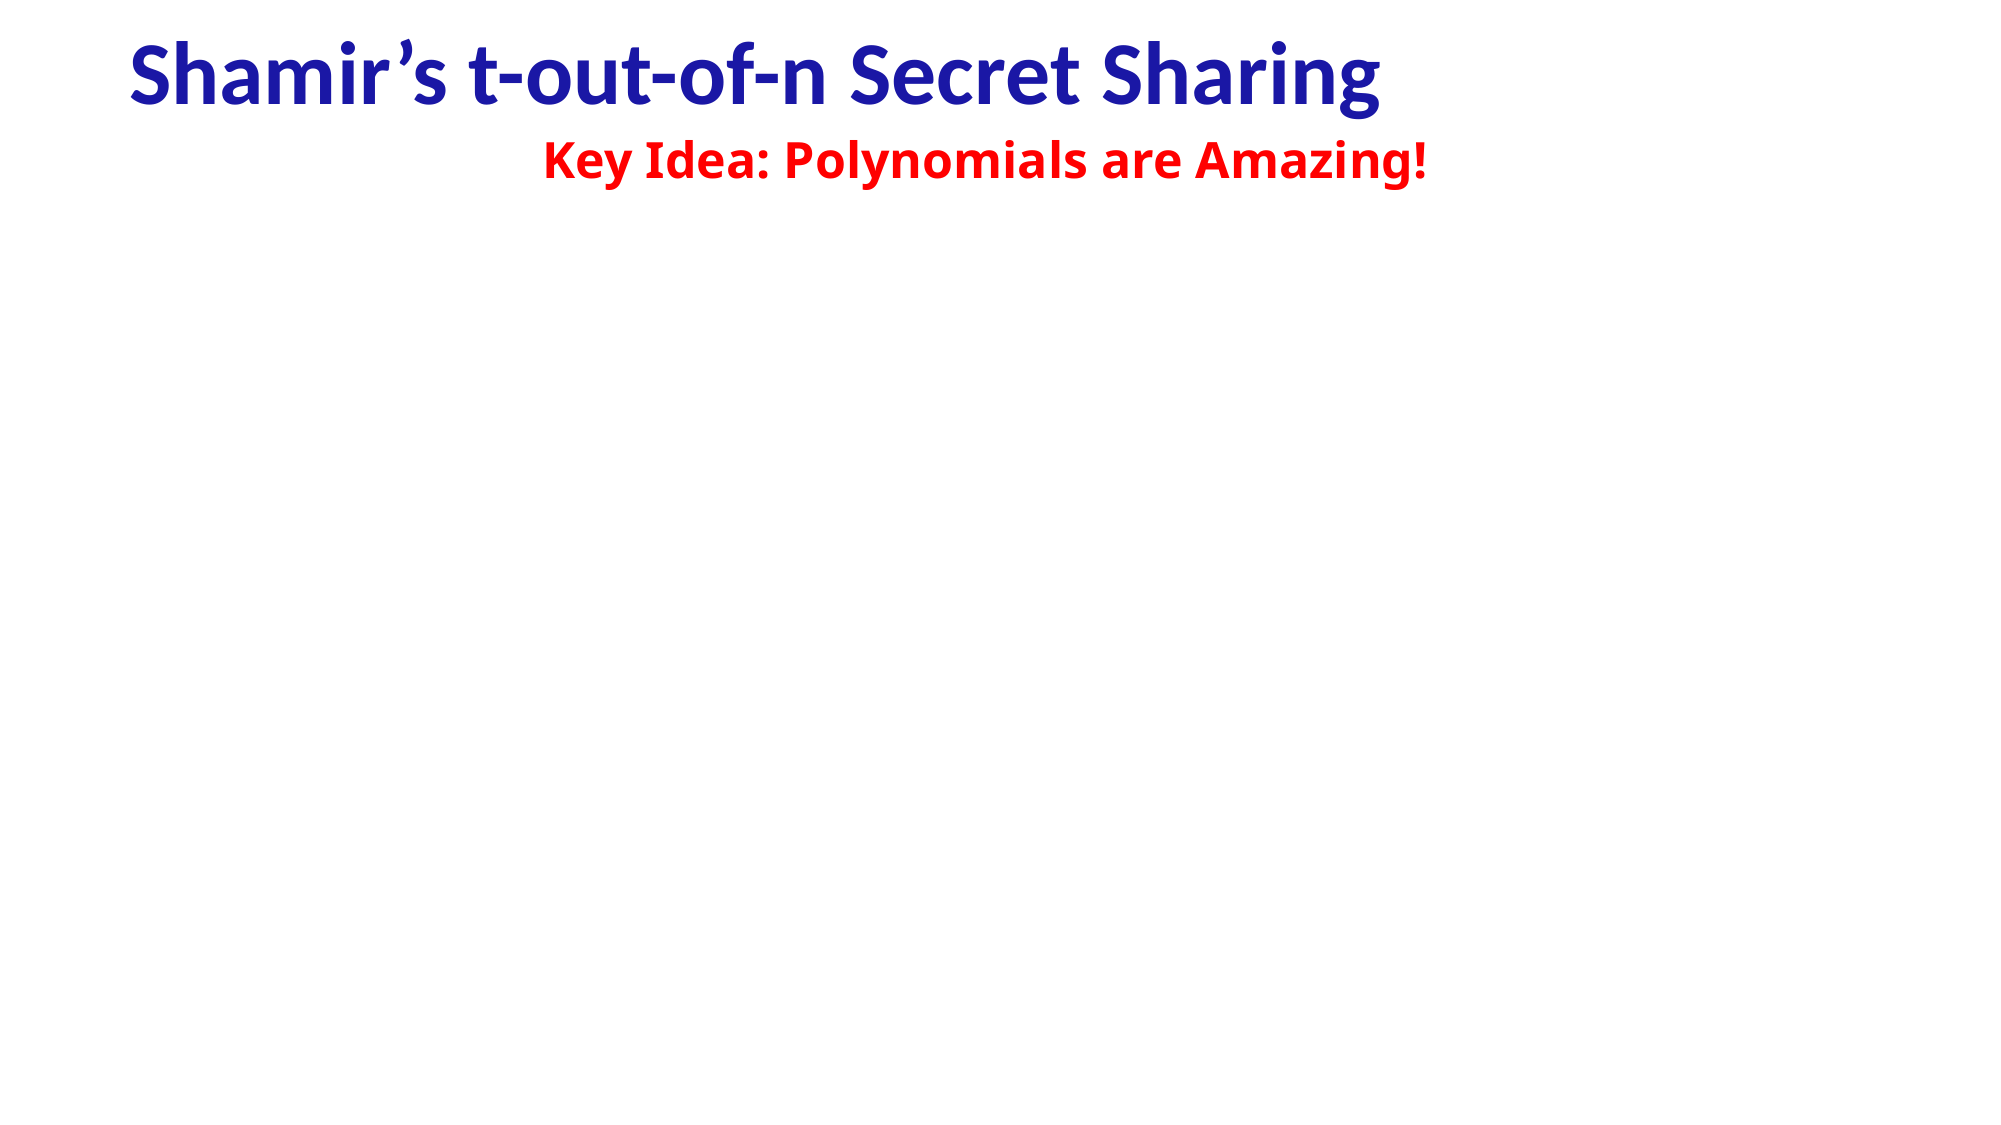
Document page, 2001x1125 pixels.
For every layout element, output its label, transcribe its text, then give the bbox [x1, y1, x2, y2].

text_box Key Idea: Polynomials are Amazing! [527, 127, 1591, 190]
title Shamir’s t-out-of-n Secret Sharing [114, 19, 1910, 132]
